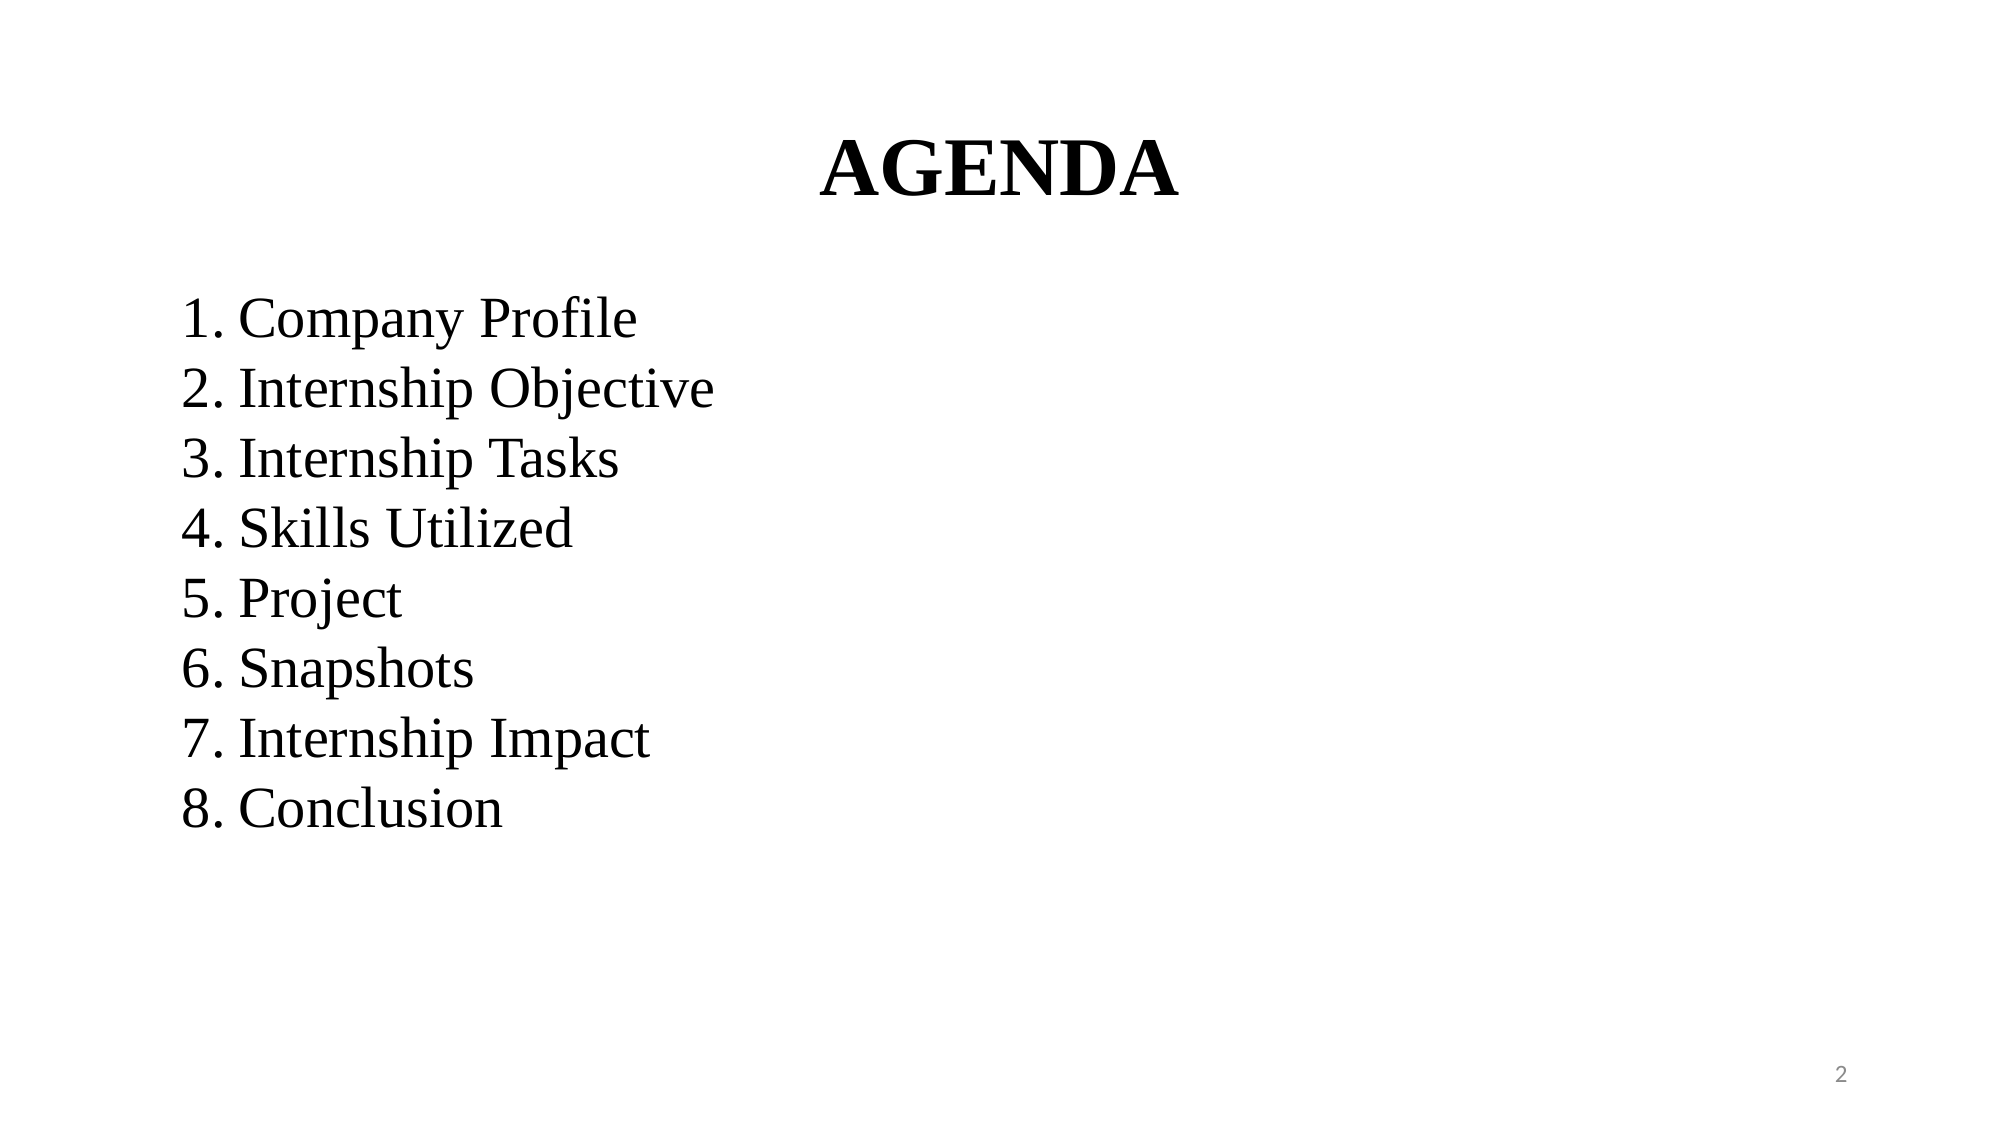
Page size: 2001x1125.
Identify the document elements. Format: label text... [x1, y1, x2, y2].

text_box Company Profile Internship Objective Internship Tasks Skills Utilized Project Snapshots Internship Impact Conclusion [148, 272, 806, 847]
slide_number 2 [1412, 1042, 1863, 1103]
text_box AGENDA [584, 104, 1416, 220]
